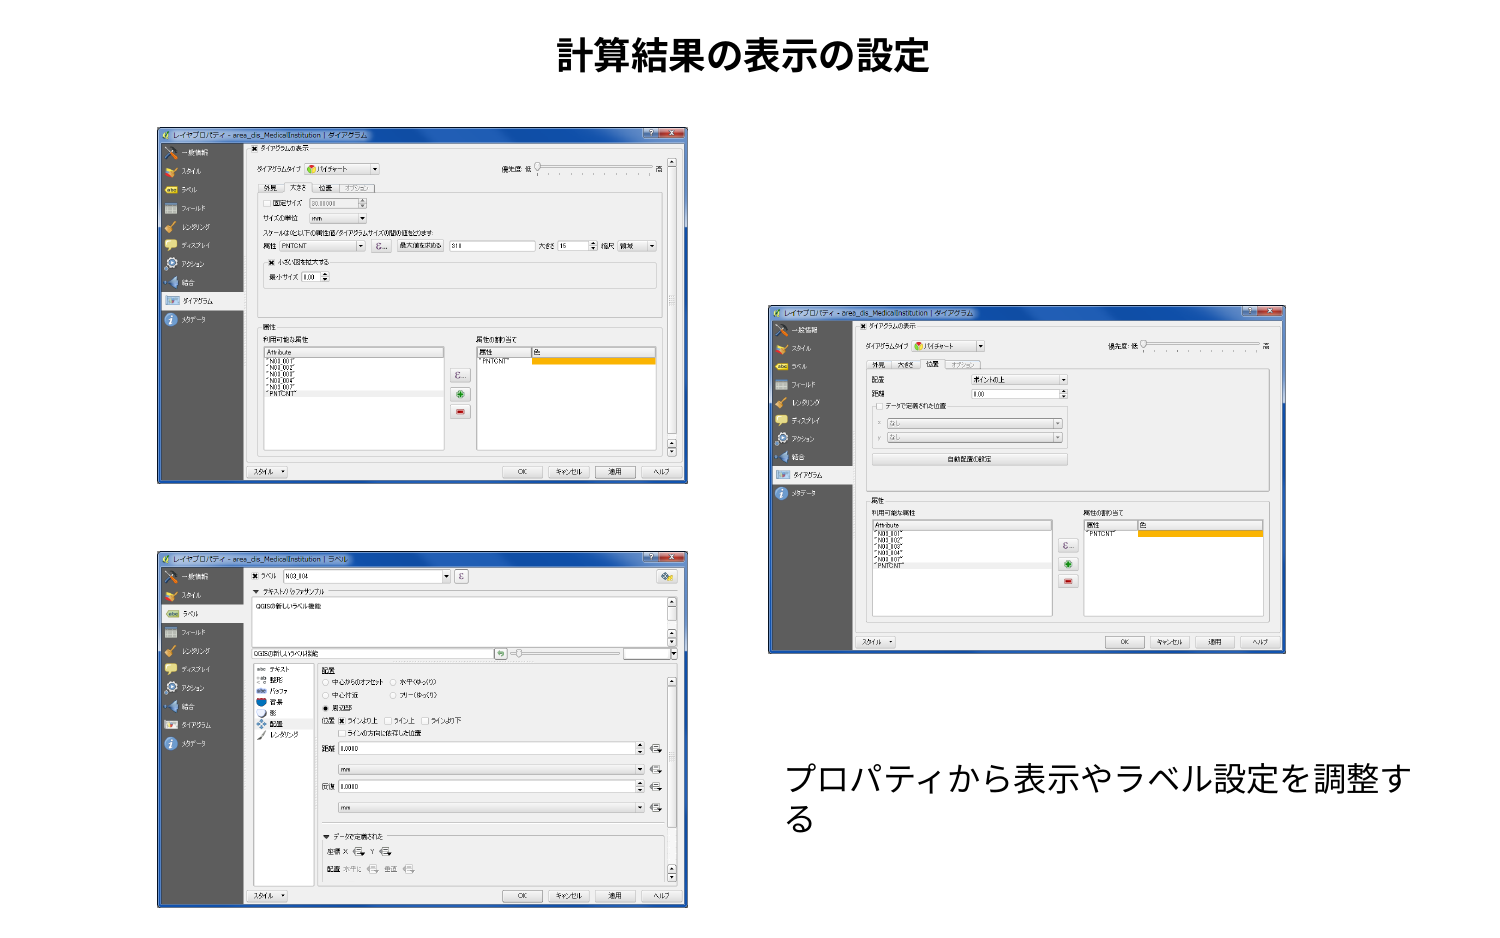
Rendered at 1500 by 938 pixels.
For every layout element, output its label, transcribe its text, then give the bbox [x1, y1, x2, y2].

picture [768, 305, 1286, 654]
picture [157, 127, 688, 484]
picture [157, 551, 688, 908]
text_box プロパティから表示やラベル設定を調整する [768, 751, 1433, 846]
title 計算結果の表示の設定 [96, 16, 1391, 100]
